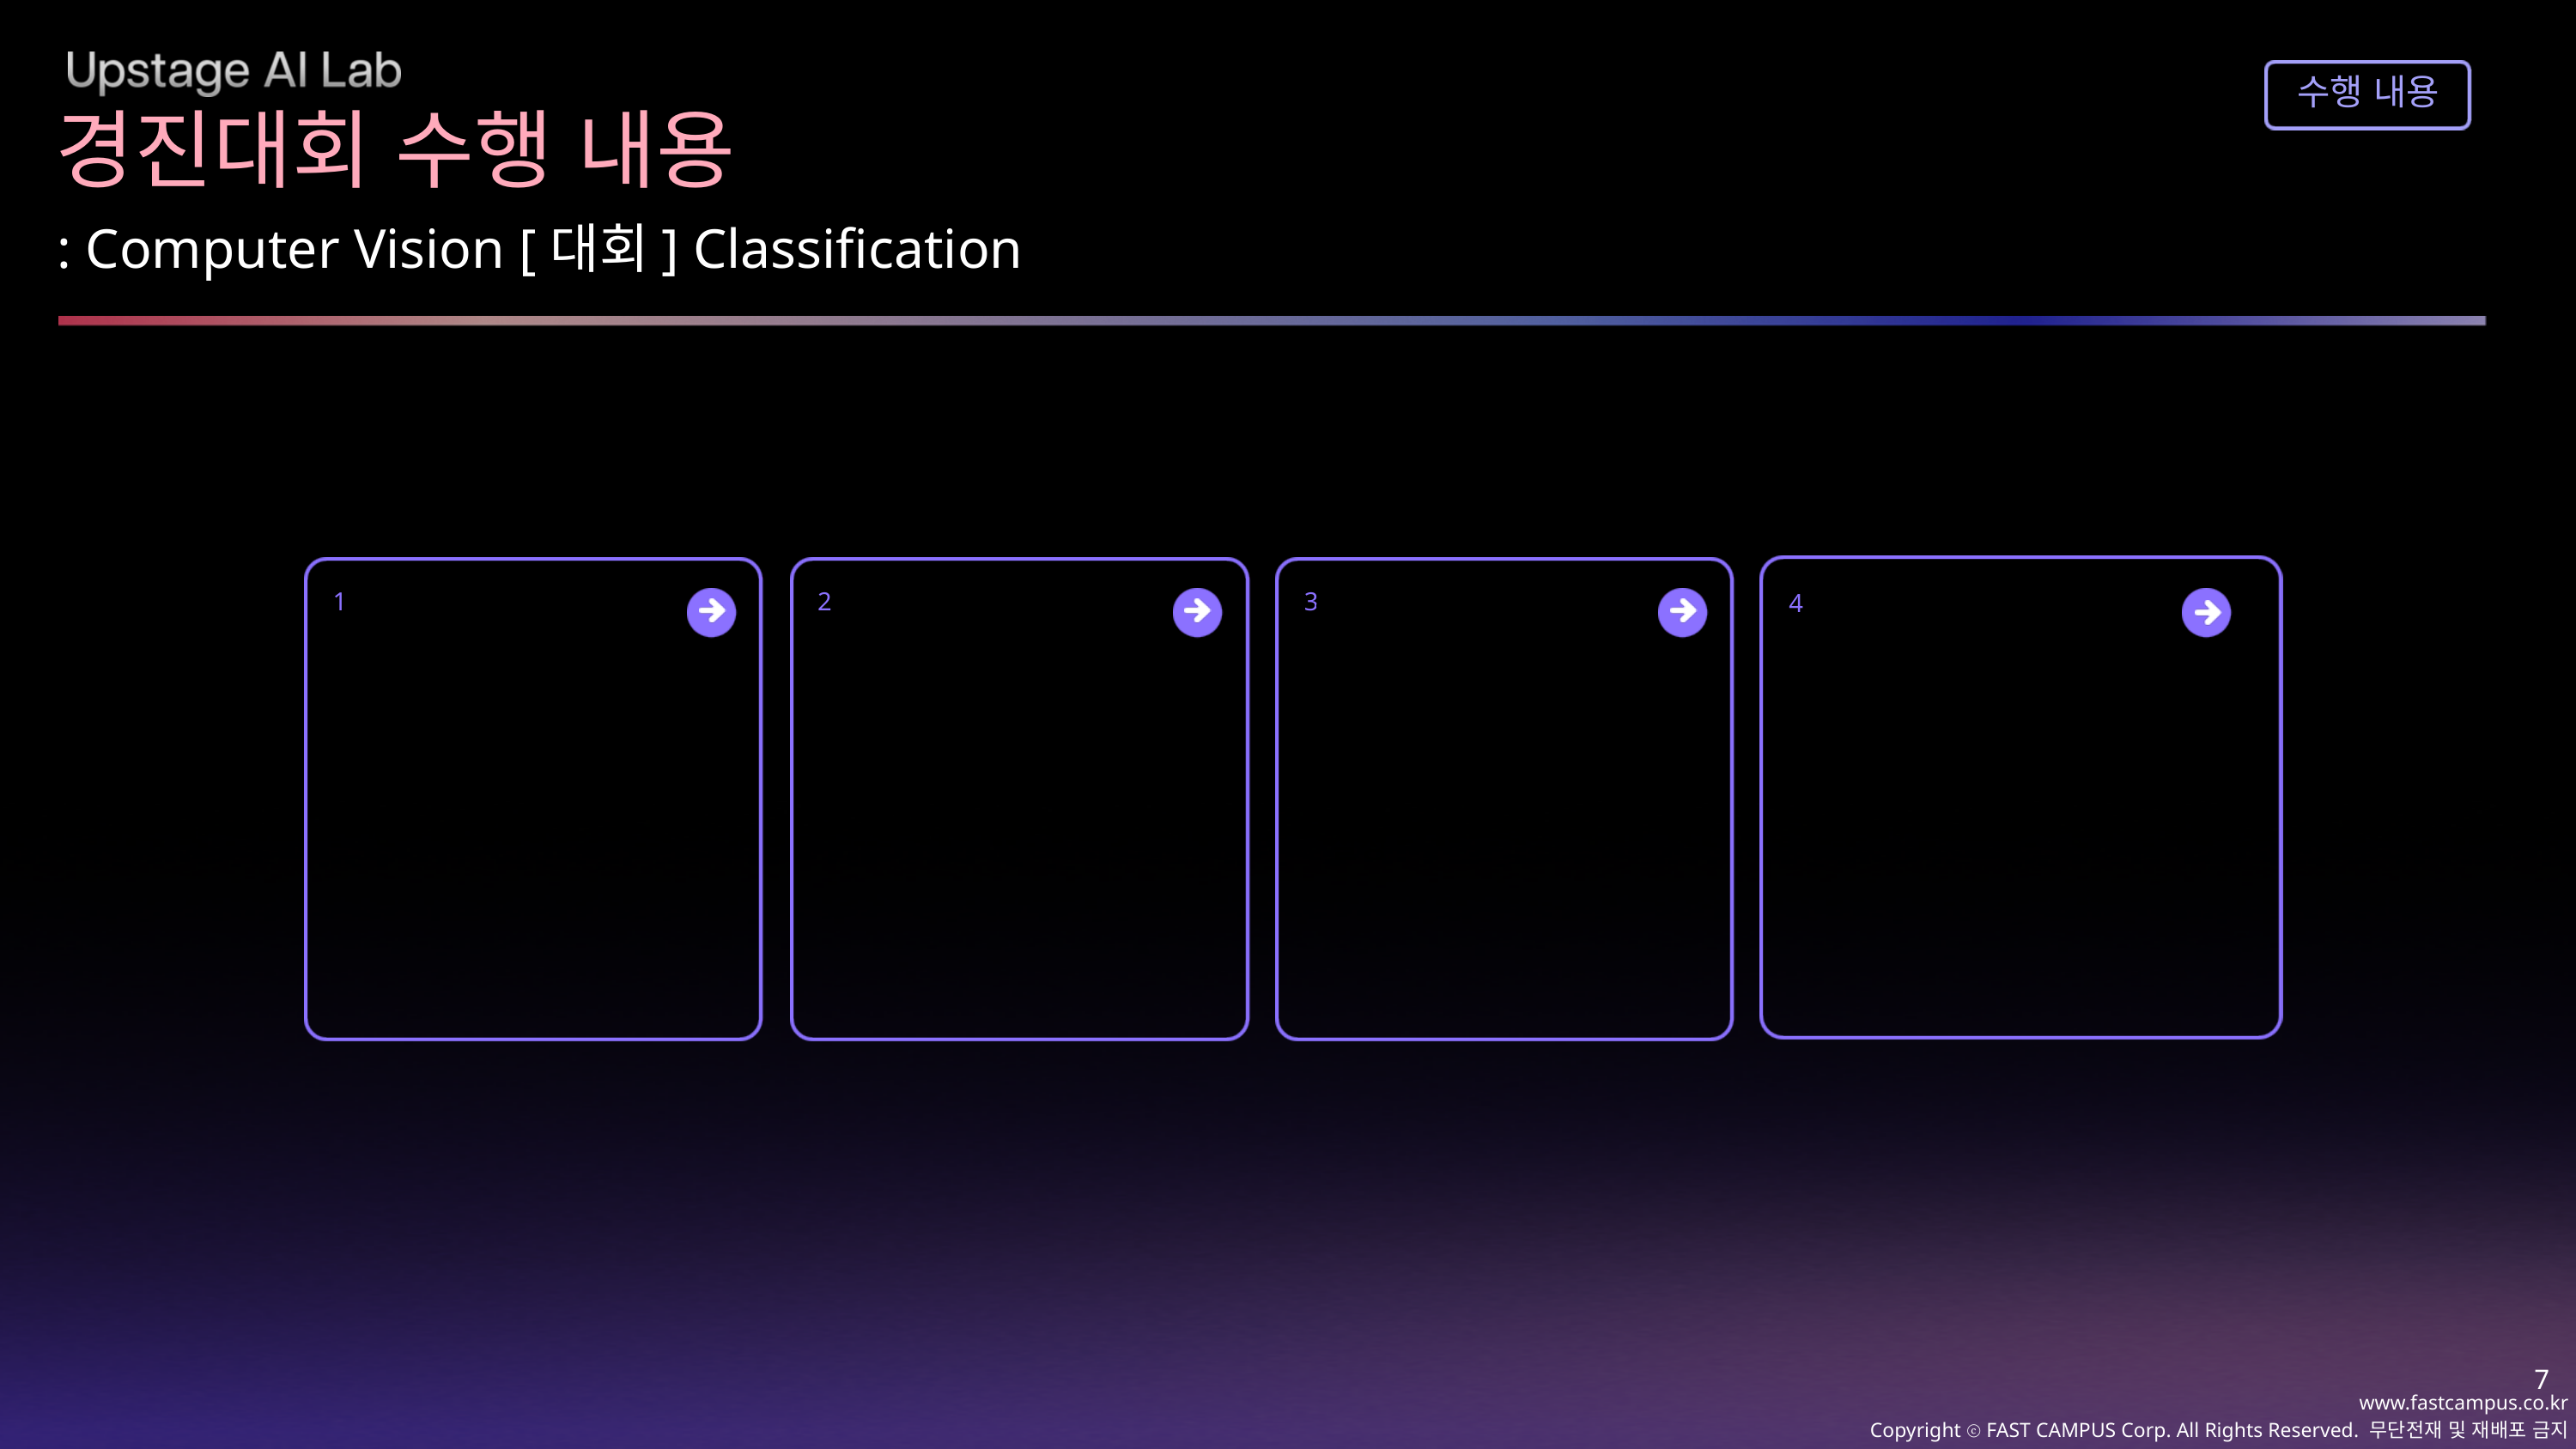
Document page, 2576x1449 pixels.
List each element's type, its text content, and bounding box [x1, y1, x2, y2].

picture [67, 52, 401, 97]
picture [58, 316, 2487, 326]
text_box : Computer Vision [대회] Classification [57, 212, 1489, 287]
picture [2264, 60, 2473, 131]
picture [0, 555, 2576, 1449]
text_box 경진대회 수행 내용 [55, 91, 945, 211]
